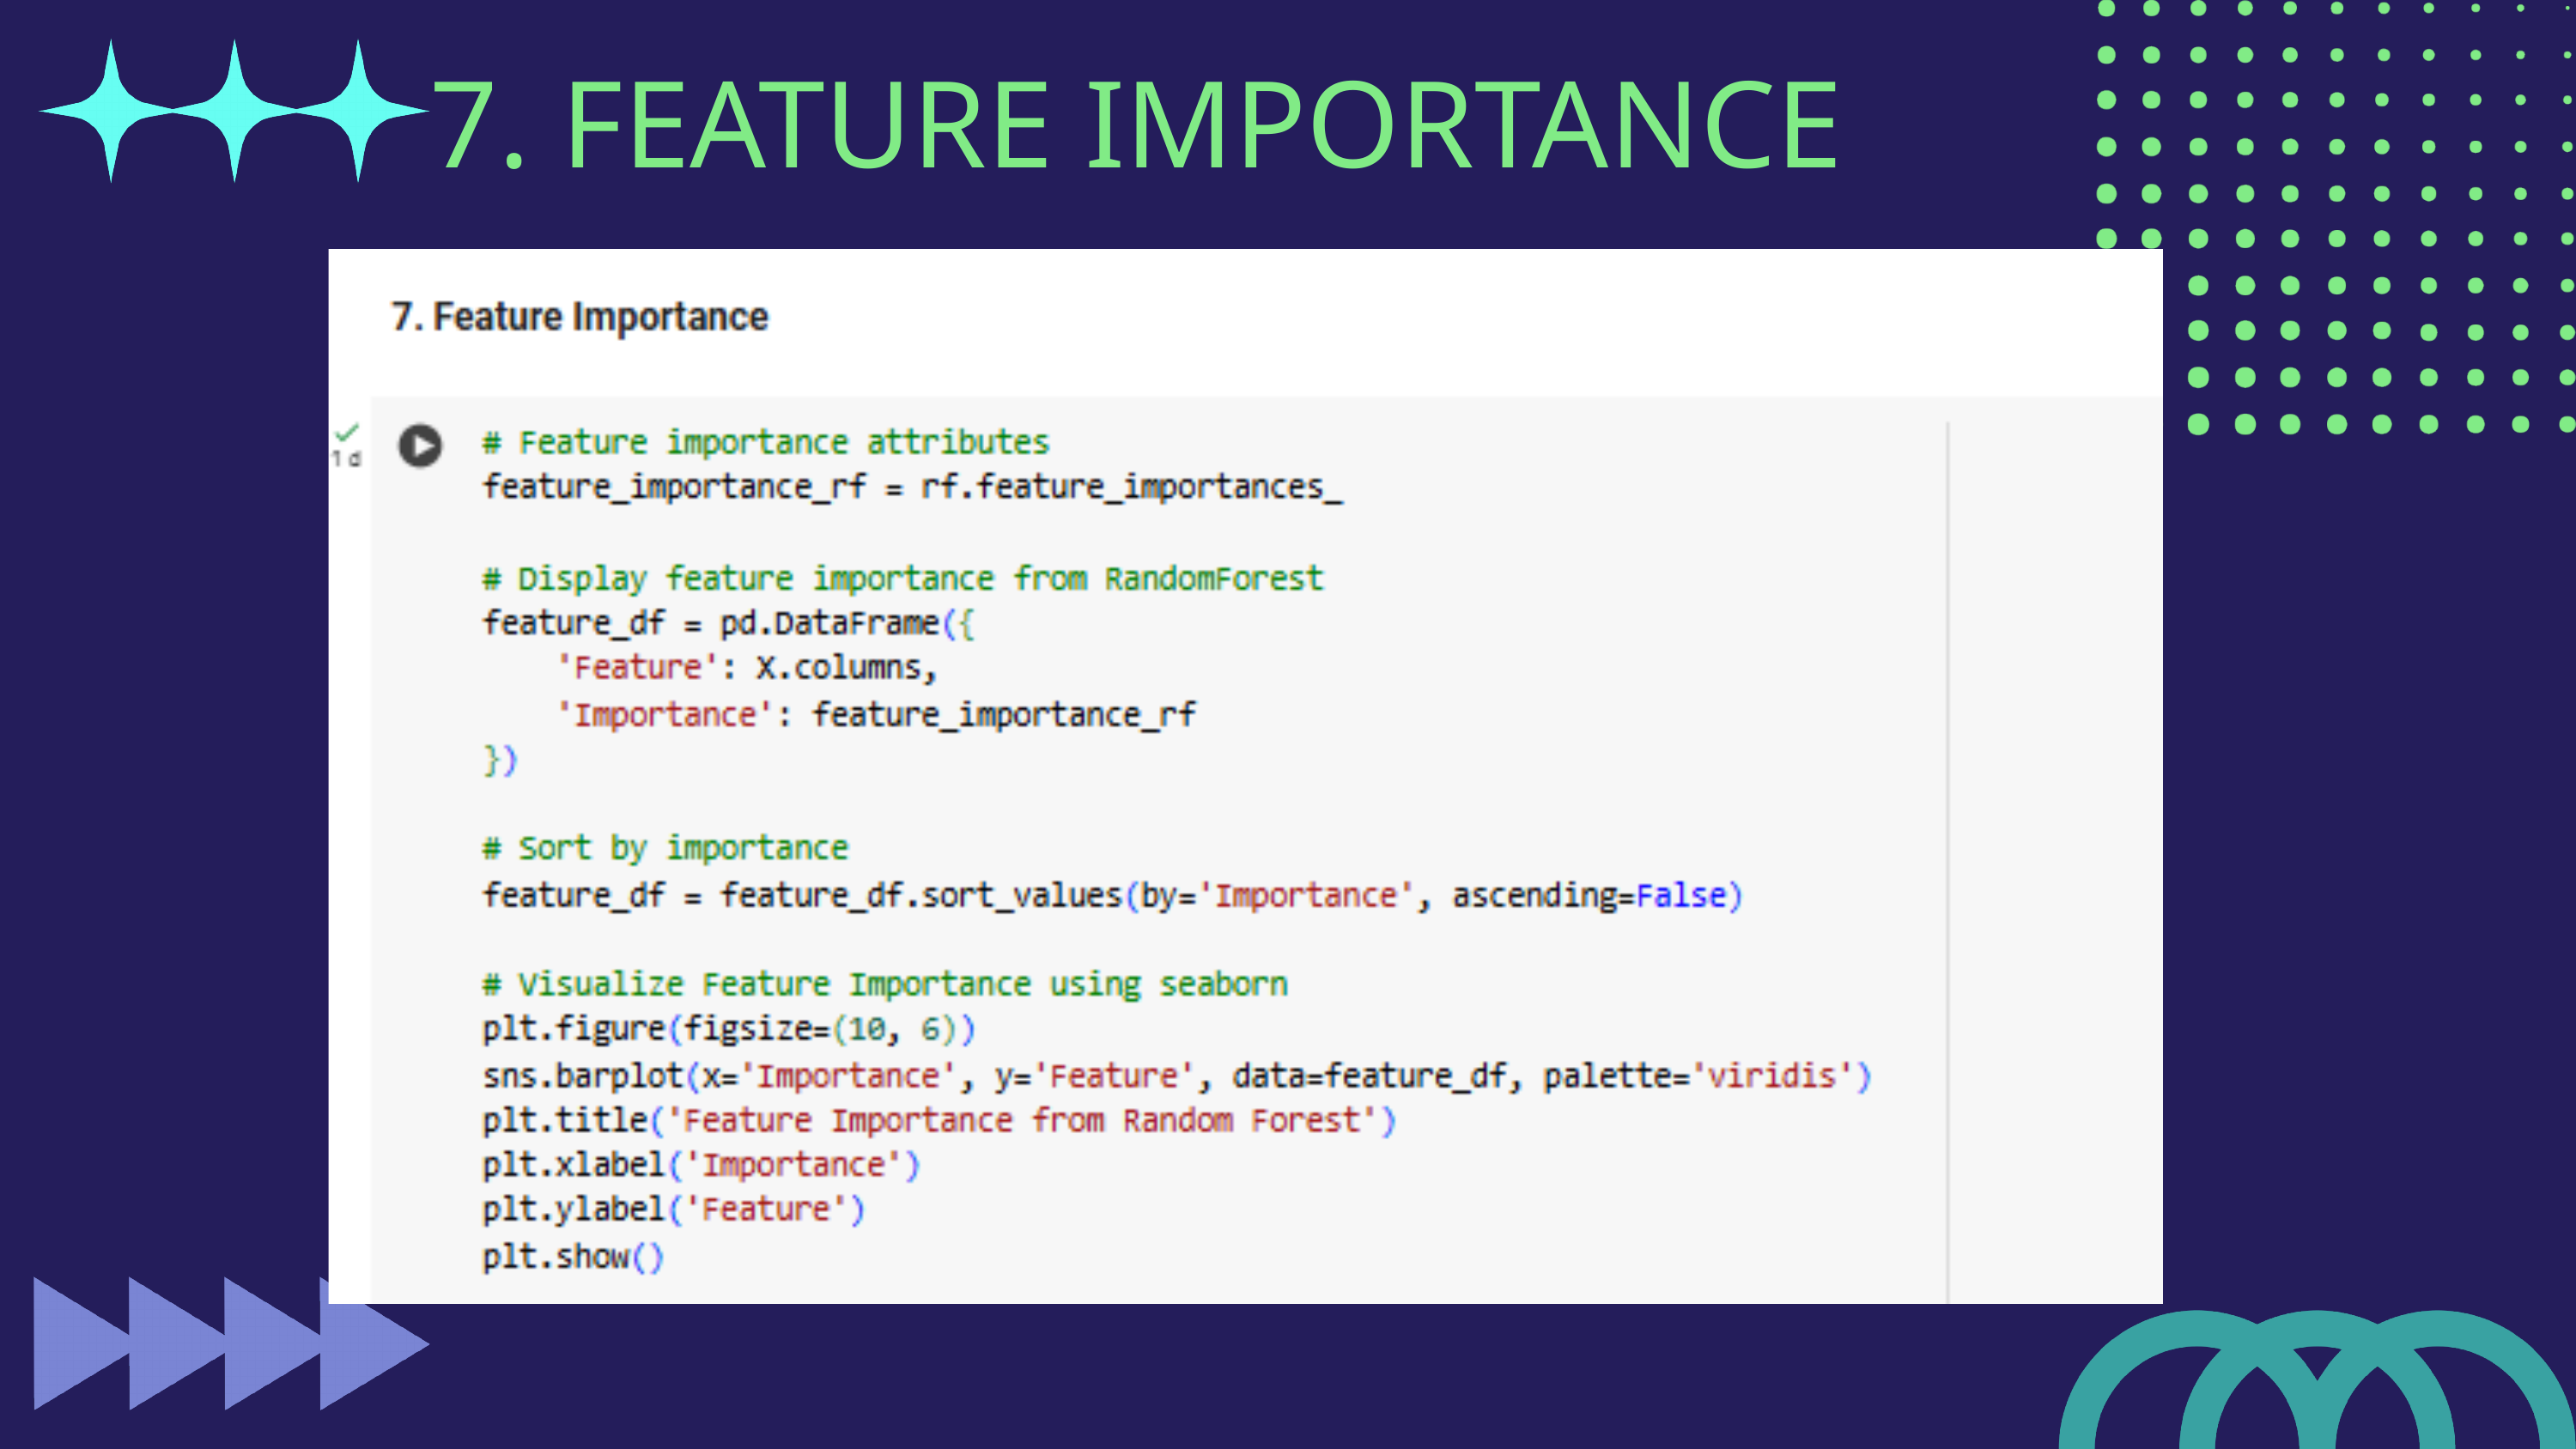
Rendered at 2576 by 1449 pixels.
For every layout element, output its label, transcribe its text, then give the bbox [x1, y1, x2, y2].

text_box [2093, 191, 2576, 437]
text_box [33, 1276, 430, 1410]
text_box [2093, 0, 2576, 77]
text_box [328, 249, 2163, 1304]
text_box [38, 38, 430, 184]
text_box [2058, 1303, 2576, 1449]
text_box 7. FEATURE IMPORTANCE [429, 77, 2576, 191]
